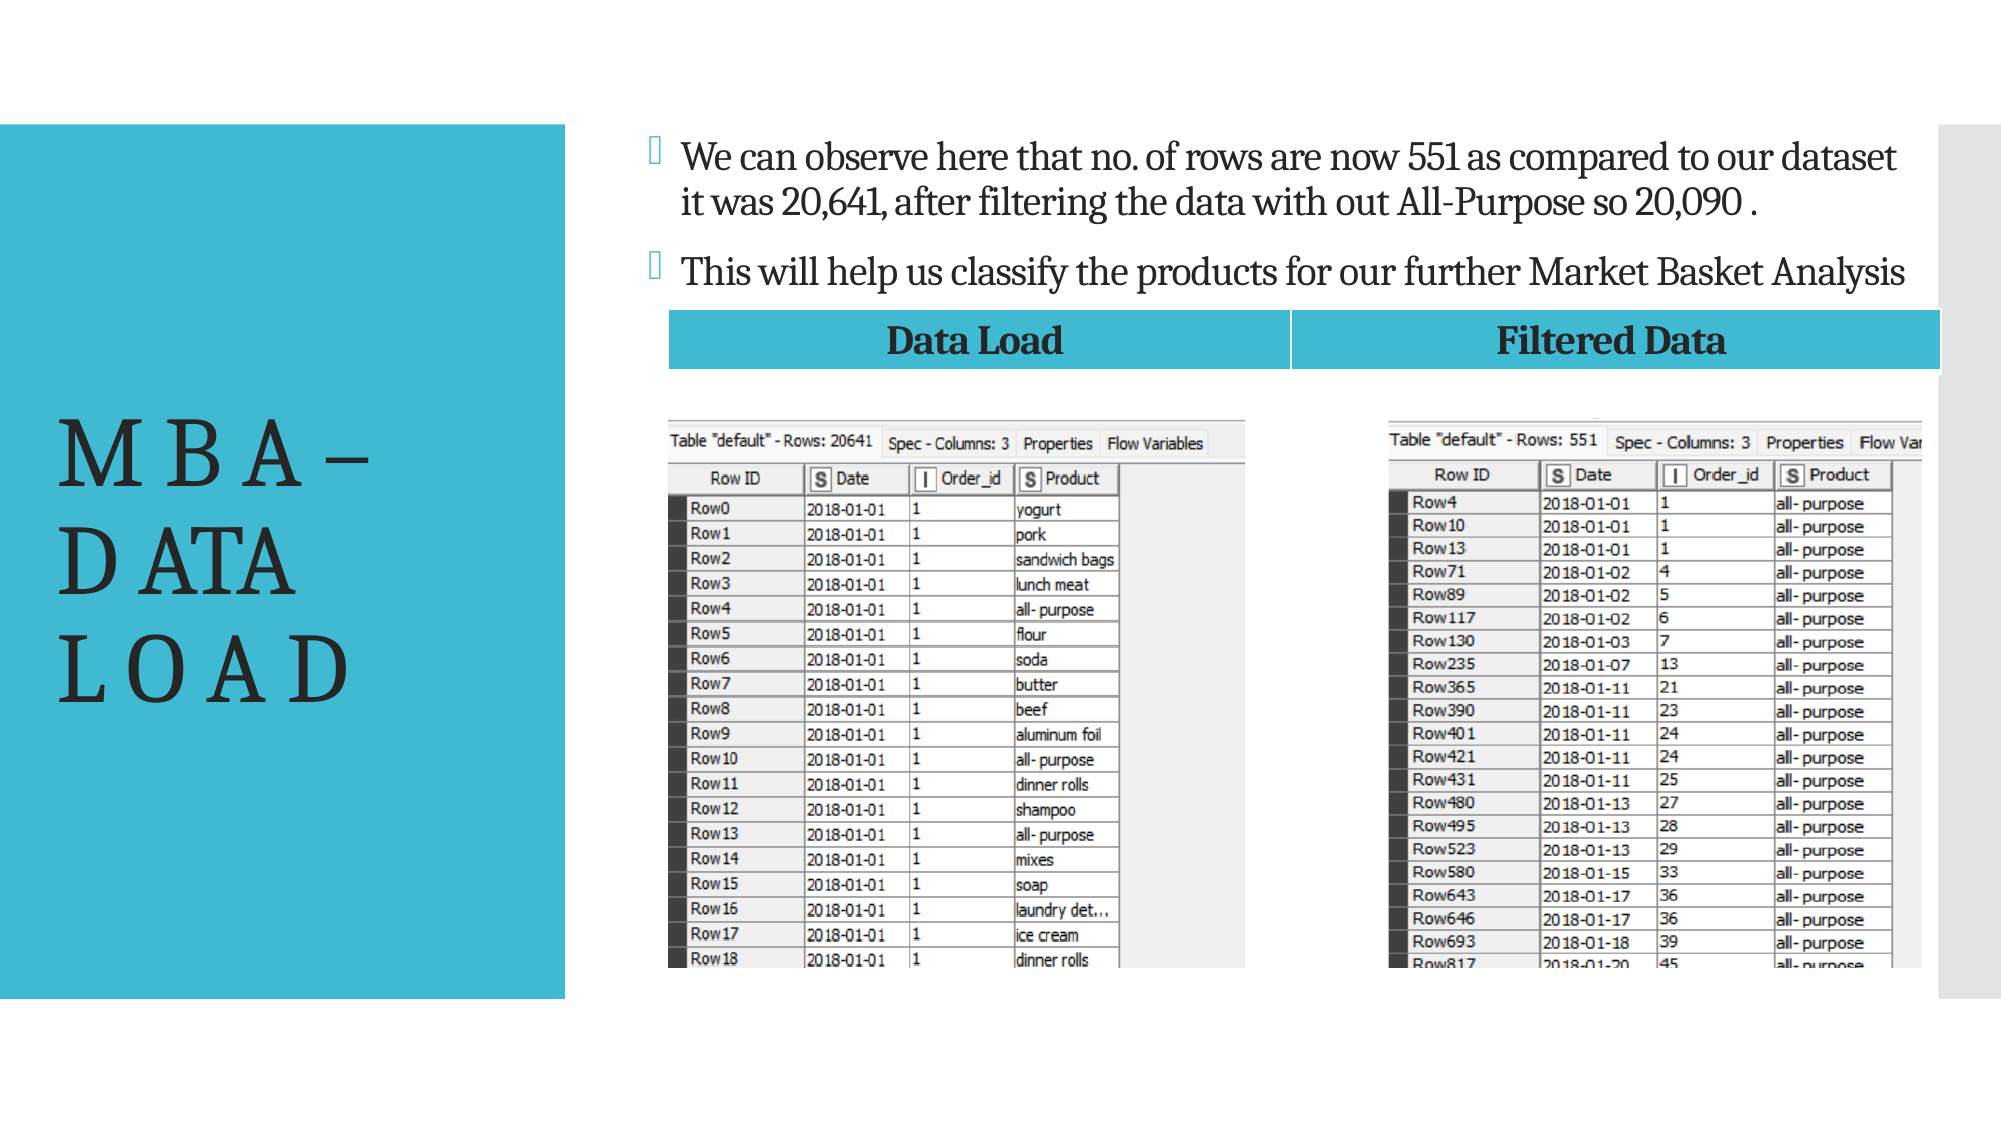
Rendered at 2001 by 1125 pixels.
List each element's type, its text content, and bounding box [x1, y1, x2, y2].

picture [1388, 417, 1923, 969]
list We can observe here that no. of rows are now 551 as compared to our dataset it was 20,641, after filtering the data with out All-Purpose so 20,090 . This will help us classify the products for our further Market Basket Analysis [633, 120, 1941, 310]
table_header Filtered Data [1292, 310, 1940, 369]
table_header Data Load [669, 310, 1290, 369]
title M B A – D ATA L O A D [41, 184, 525, 940]
picture [667, 417, 1246, 969]
